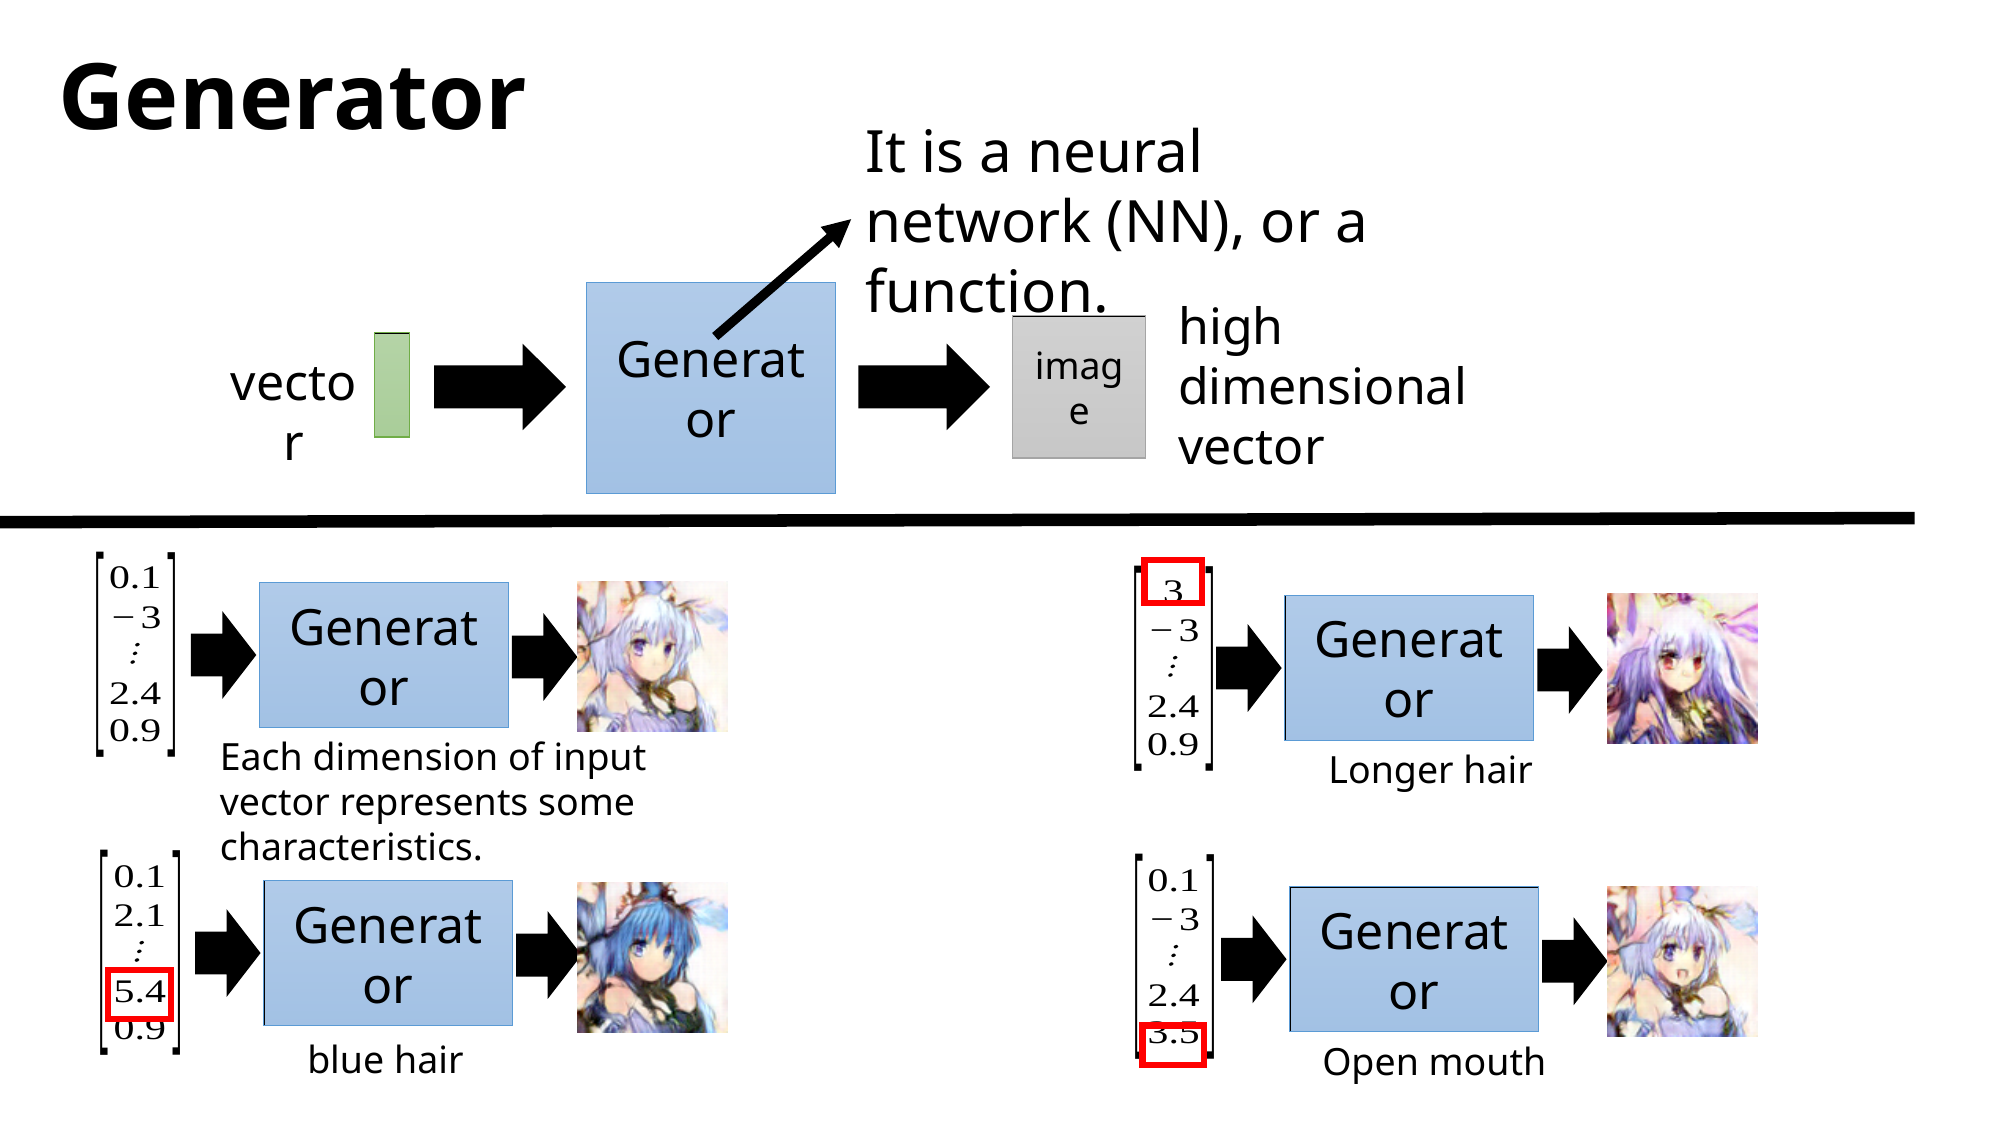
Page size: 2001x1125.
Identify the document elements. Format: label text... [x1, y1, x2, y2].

text_box blue hair [292, 1028, 549, 1089]
text_box [190, 611, 257, 699]
text_box It is a neural network (NN), or a function. [851, 106, 1426, 332]
text_box [1537, 626, 1603, 714]
text_box [511, 613, 577, 701]
text_box Each dimension of input vector represents some characteristics. [205, 725, 733, 876]
text_box [1542, 917, 1607, 1006]
text_box image [1012, 315, 1146, 459]
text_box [0, 518, 1915, 523]
text_box [434, 343, 566, 431]
text_box [1216, 624, 1282, 712]
text_box Generator [1284, 595, 1534, 741]
text_box [516, 911, 577, 999]
text_box [1221, 915, 1287, 1004]
text_box [195, 909, 261, 997]
text_box high dimensional vector [1163, 286, 1512, 482]
text_box Generator [263, 880, 513, 1026]
text_box Generator [43, 43, 1338, 261]
picture [1607, 593, 1758, 744]
text_box [374, 332, 410, 438]
text_box [1143, 559, 1203, 604]
text_box [858, 343, 991, 431]
text_box Longer hair [1313, 738, 1570, 799]
text_box [1142, 1024, 1205, 1066]
text_box [107, 969, 172, 1020]
text_box Generator [259, 582, 509, 725]
text_box vector [211, 343, 377, 479]
text_box Open mouth [1307, 1030, 1564, 1091]
text_box Generator [586, 282, 836, 494]
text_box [715, 184, 852, 337]
picture [577, 581, 728, 732]
picture [577, 882, 728, 1033]
text_box Generator [1289, 886, 1539, 1032]
picture [1607, 886, 1758, 1037]
